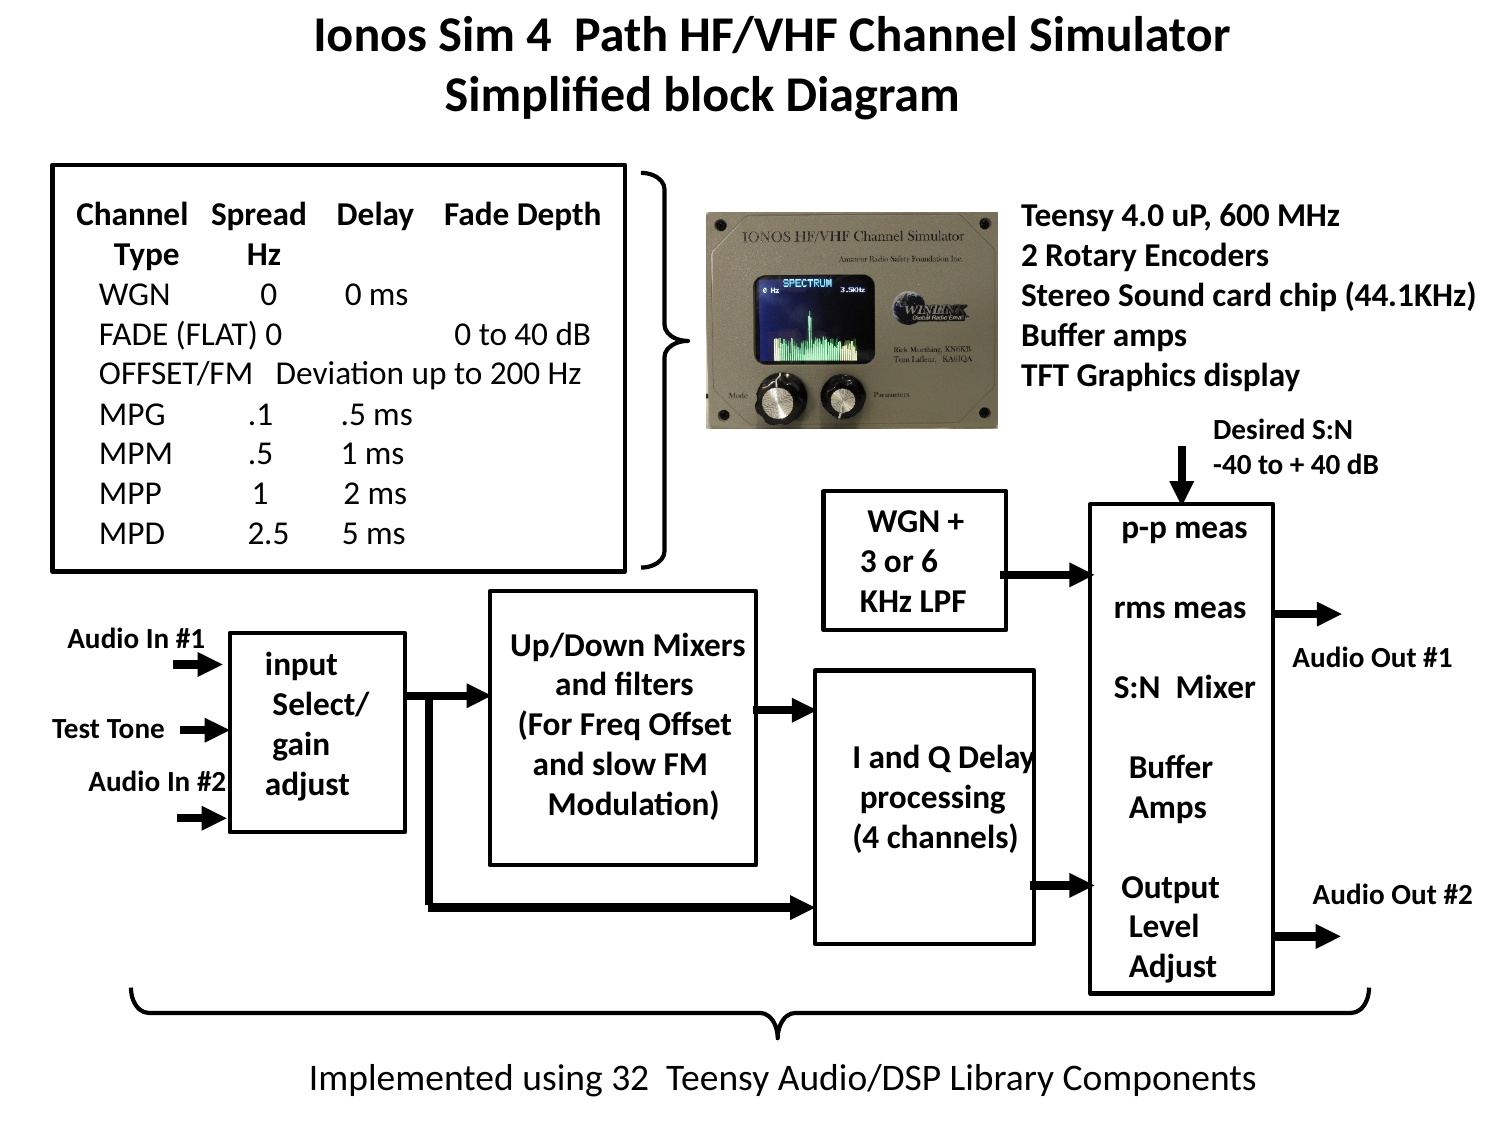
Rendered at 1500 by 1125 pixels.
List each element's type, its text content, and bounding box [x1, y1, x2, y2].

text_box p-p meas rms meas S:N Mixer Buffer Amps Output Level Adjust [1098, 498, 1280, 987]
text_box d [813, 925, 1036, 946]
text_box Test Tone [37, 702, 199, 752]
text_box d [488, 589, 758, 615]
subtitle [225, 637, 1275, 925]
text_box Ionos Sim 4 Path HF/VHF Channel Simulator Simplified block Diagram [129, 0, 1247, 129]
text_box d [1088, 502, 1098, 637]
text_box Implemented using 32 Teensy Audio/DSP Library Components [294, 1045, 1306, 1106]
text_box [821, 489, 1008, 632]
text_box [50, 163, 627, 574]
text_box [130, 987, 1370, 1040]
text_box Up/Down Mixers and filters (For Freq Offset and slow FM Modulation) [487, 615, 767, 637]
text_box [640, 172, 689, 569]
text_box d [1088, 925, 1098, 987]
text_box Desired S:N -40 to + 40 dB [1198, 403, 1500, 488]
text_box Audio Out #2 [1297, 867, 1500, 918]
text_box Audio In #2 [73, 755, 225, 841]
text_box Audio Out #1 [1277, 630, 1500, 681]
text_box Teensy 4.0 uP, 600 MHz 2 Rotary Encoders Stereo Sound card chip (44.1KHz) Buffer amps TFT Graphics display [1006, 186, 1500, 401]
picture [706, 211, 999, 429]
text_box Audio In #1 [52, 611, 234, 662]
text_box [234, 631, 407, 637]
text_box WGN + 3 or 6 KHz LPF [845, 491, 1002, 627]
